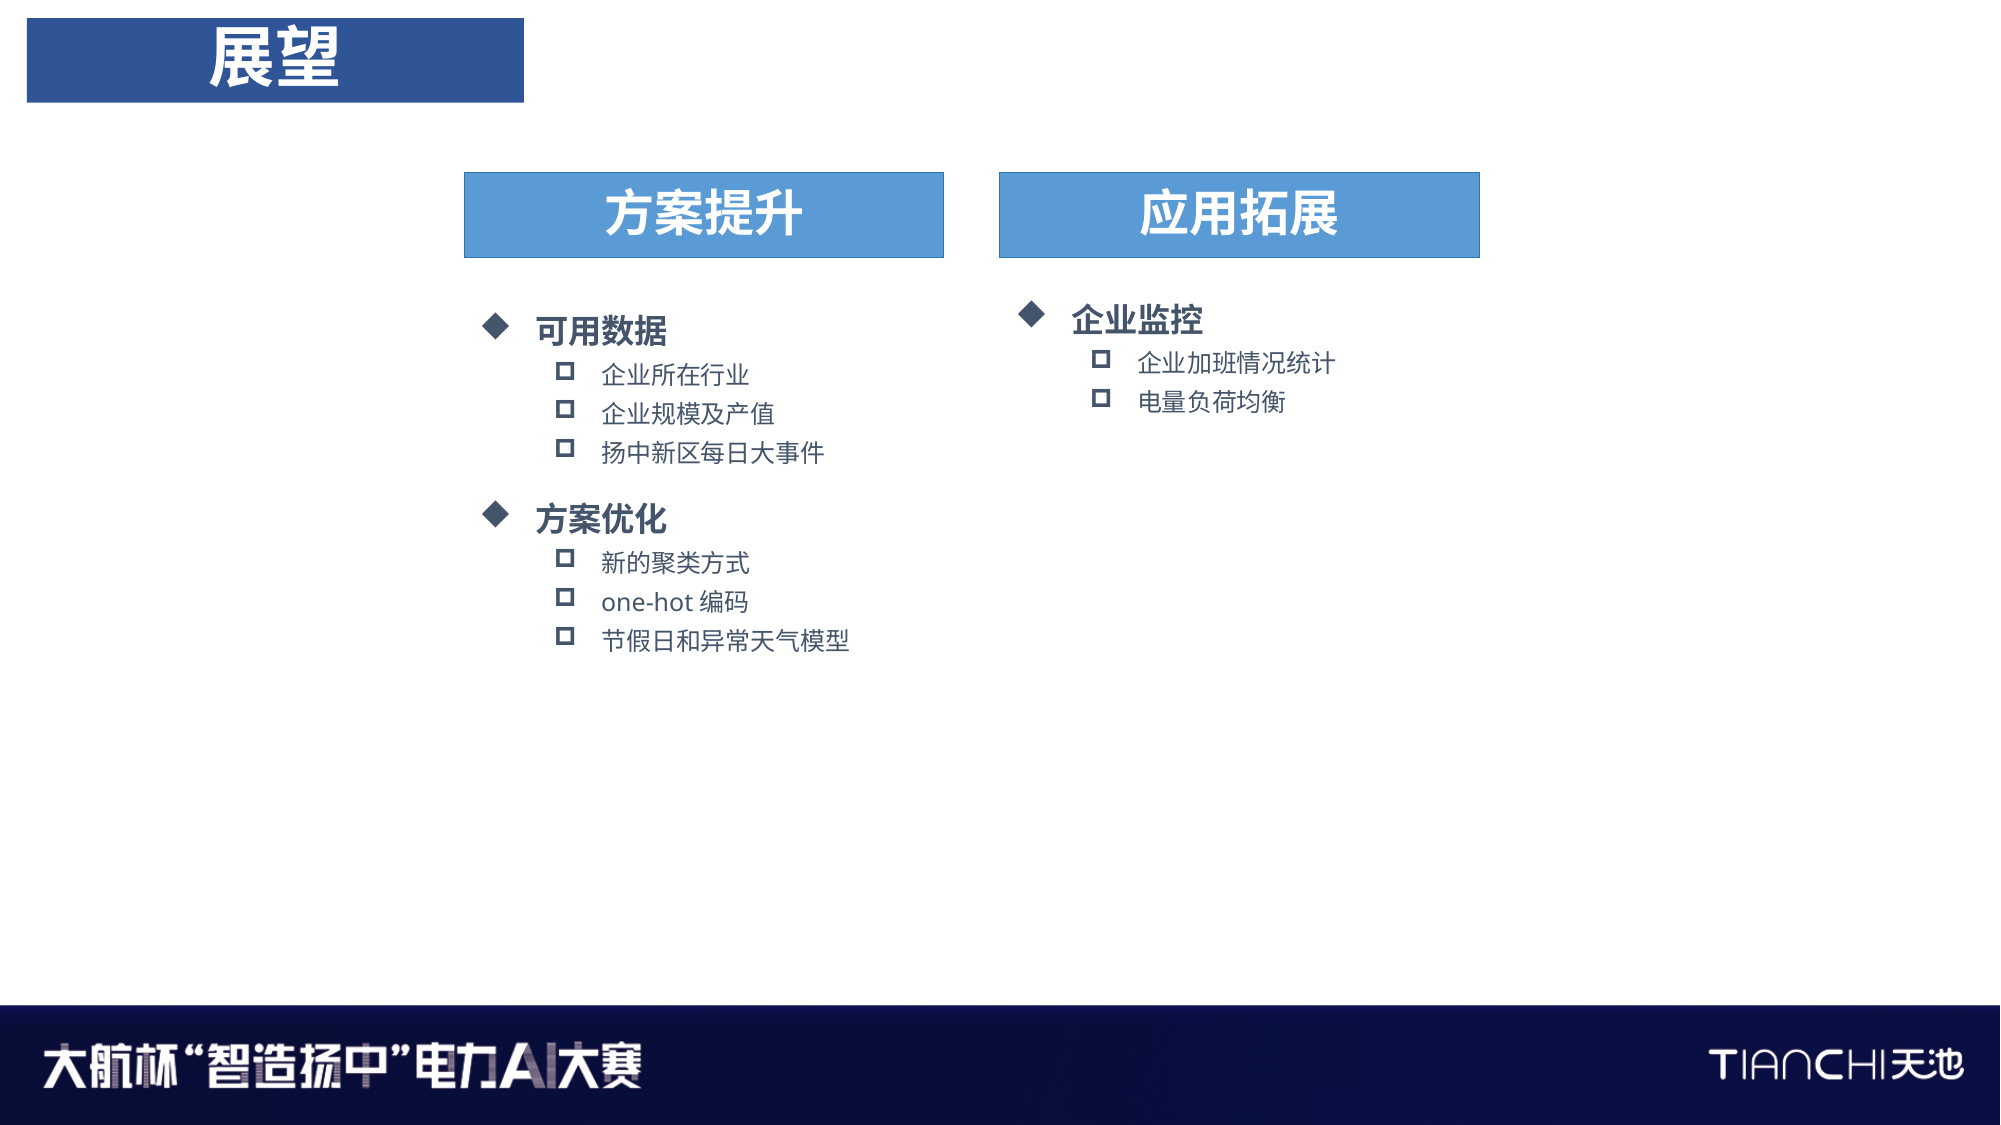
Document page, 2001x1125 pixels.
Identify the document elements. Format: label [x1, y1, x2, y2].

list [0, 0, 2000, 1125]
